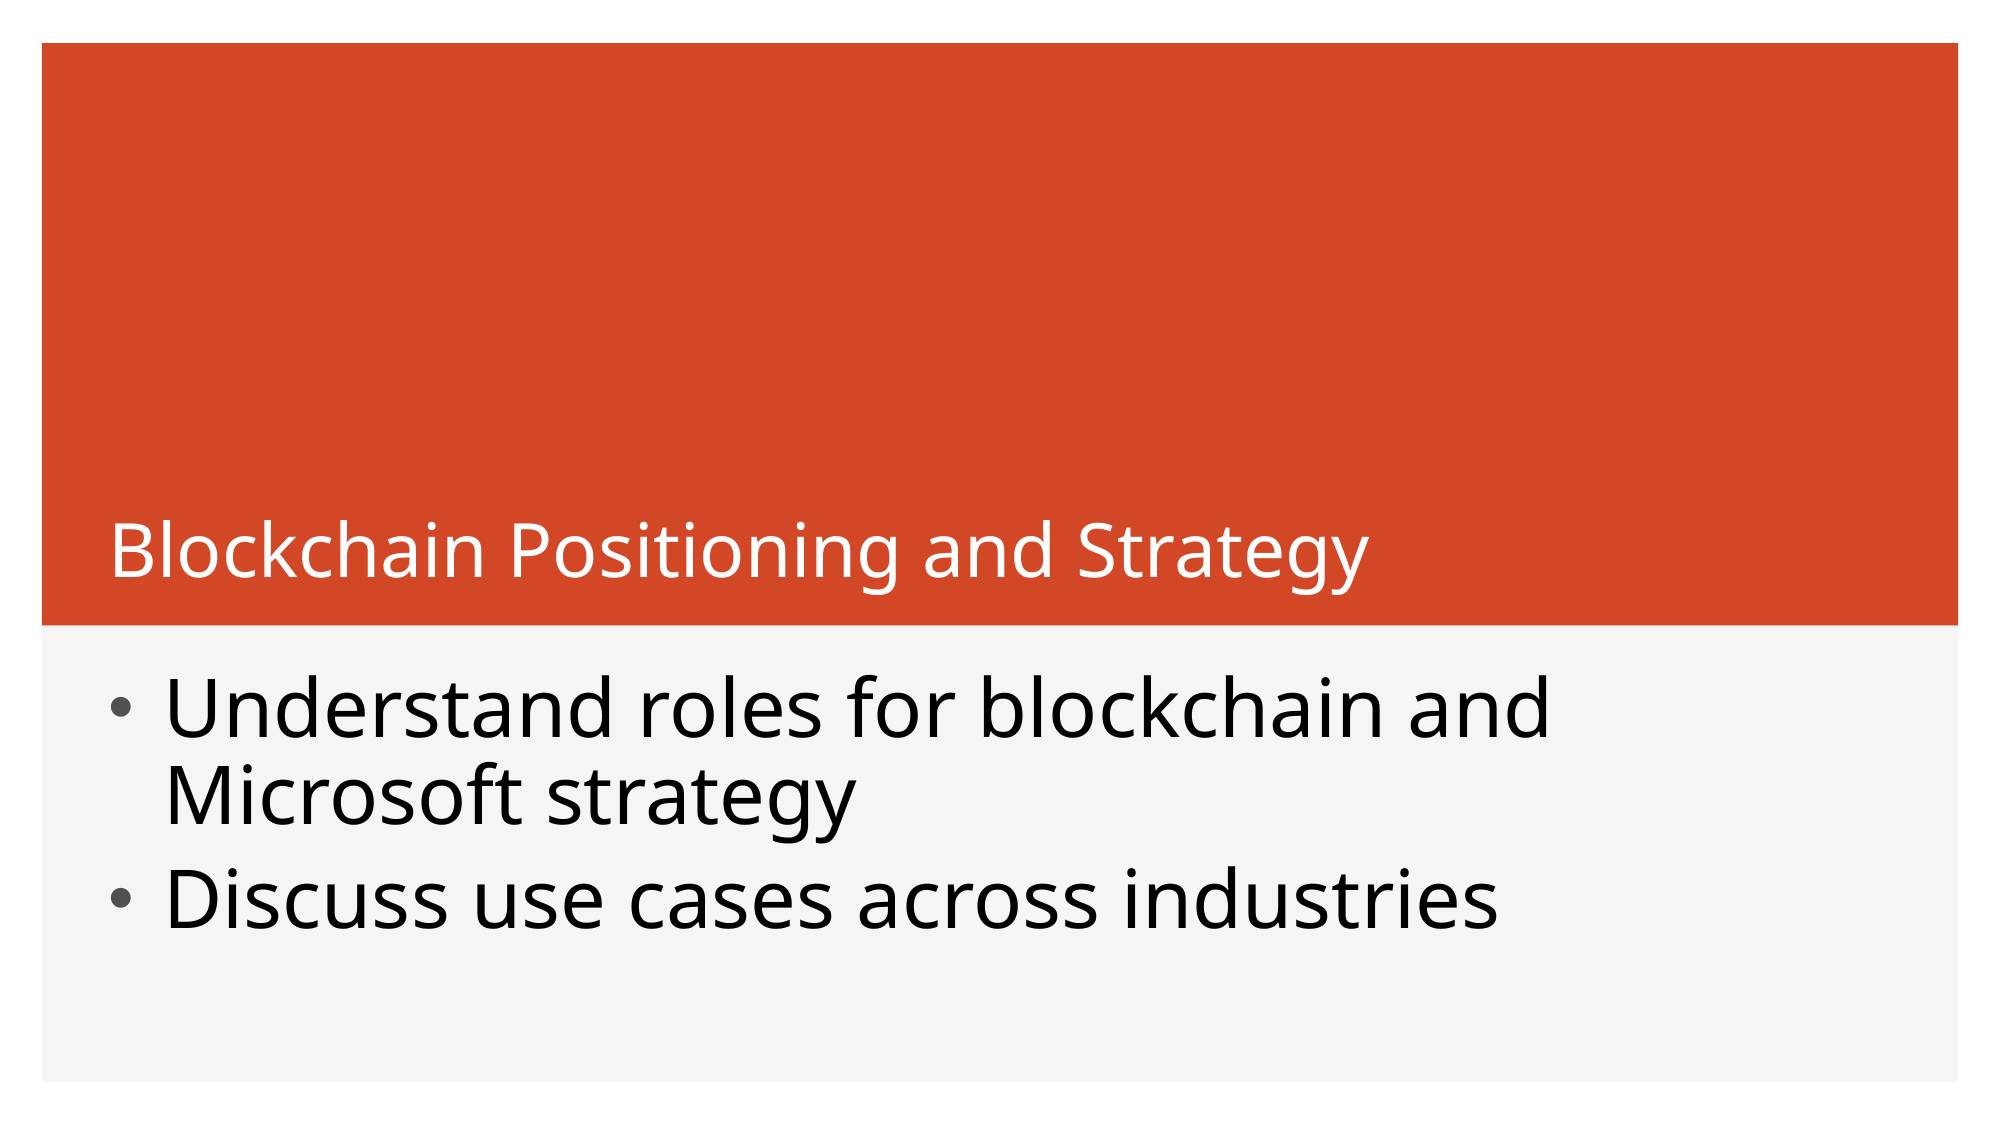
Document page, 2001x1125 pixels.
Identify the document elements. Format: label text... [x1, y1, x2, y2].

list Understand roles for blockchain and Microsoft strategy Discuss use cases across industries [84, 651, 1774, 1057]
list Blockchain Positioning and Strategy [84, 252, 1774, 609]
